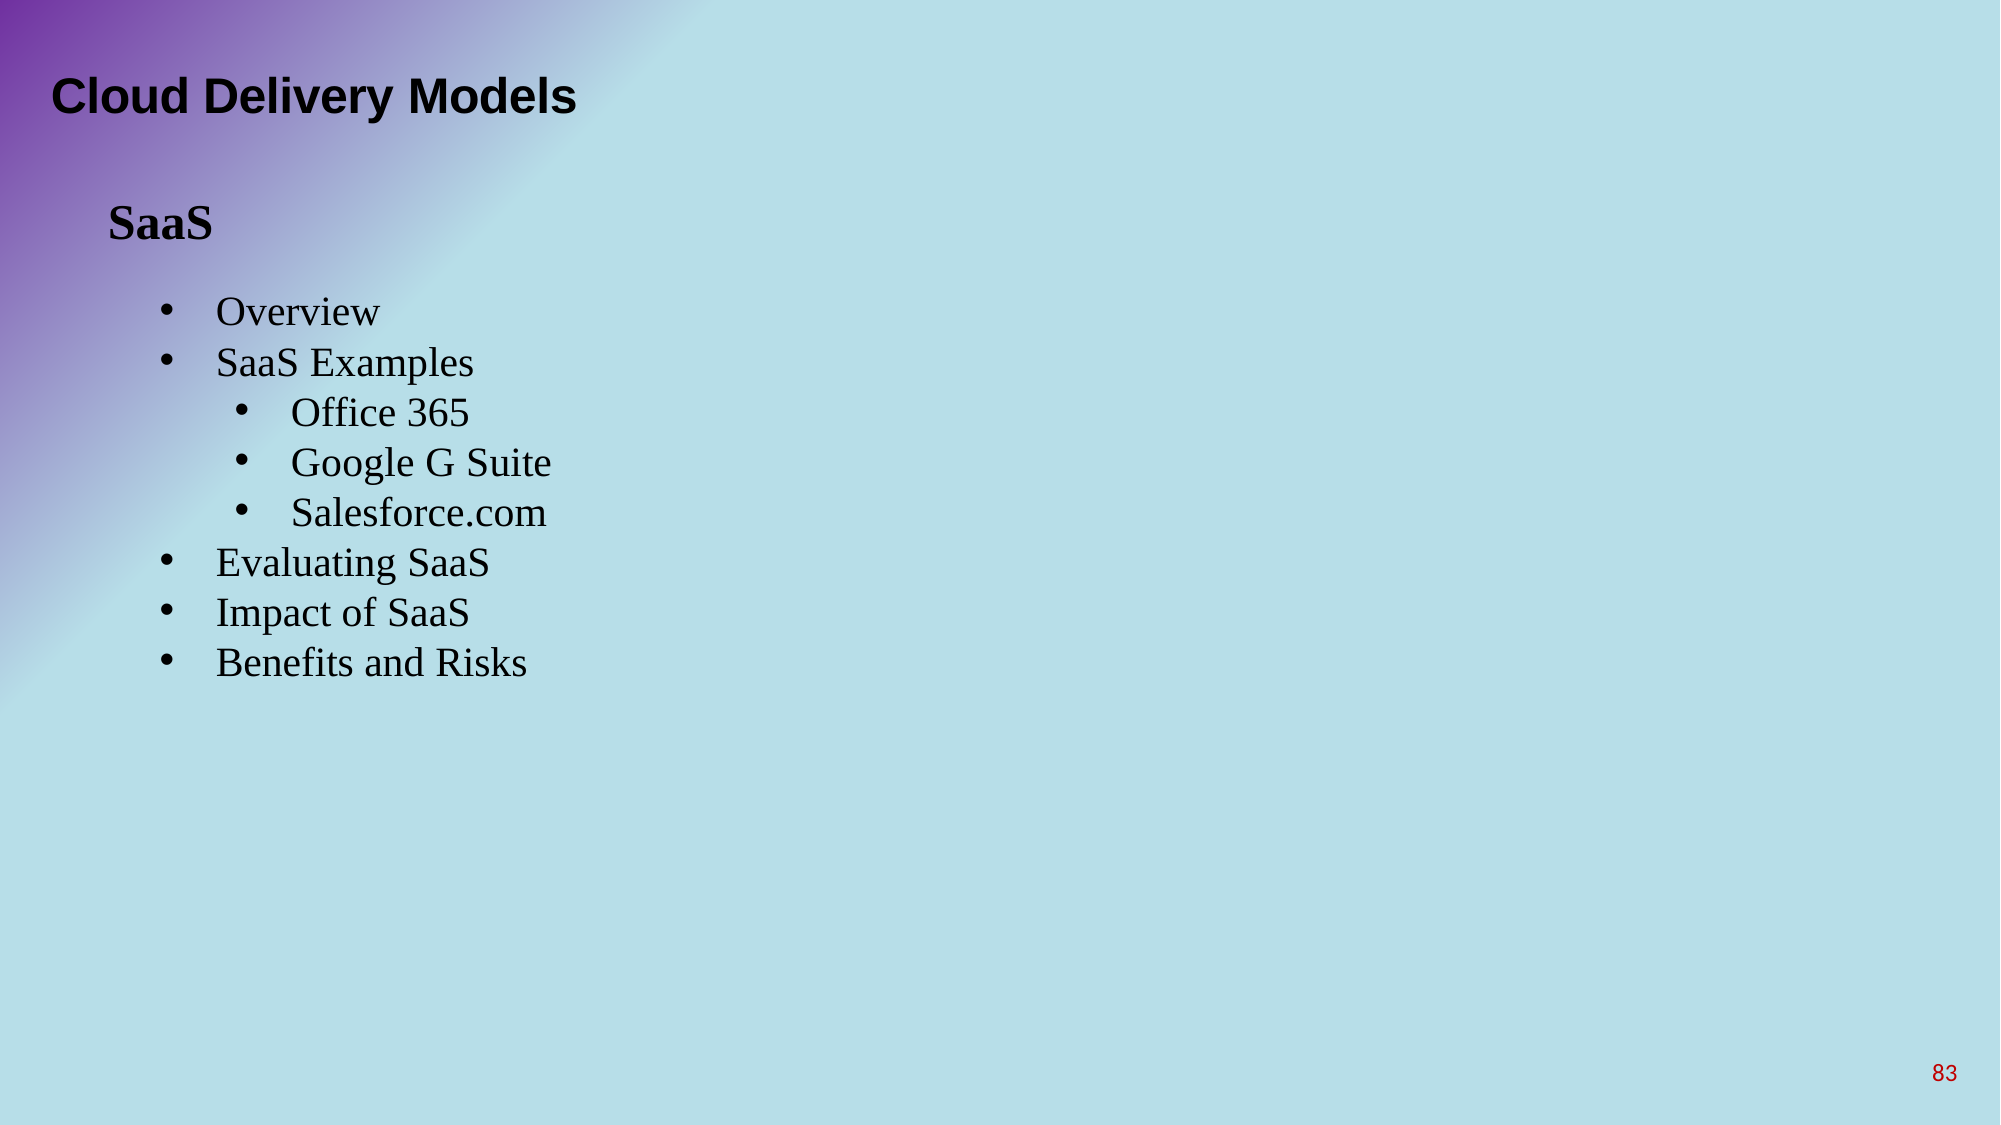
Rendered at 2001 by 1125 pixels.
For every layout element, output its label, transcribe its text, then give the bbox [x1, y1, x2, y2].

slide_number 83 [1925, 1060, 1964, 1125]
title Cloud Delivery Models [48, 61, 581, 251]
text_box SaaS Overview SaaS Examples Office 365 Google G Suite Salesforce.com Evaluating SaaS Impact of SaaS Benefits and Risks [107, 187, 553, 685]
